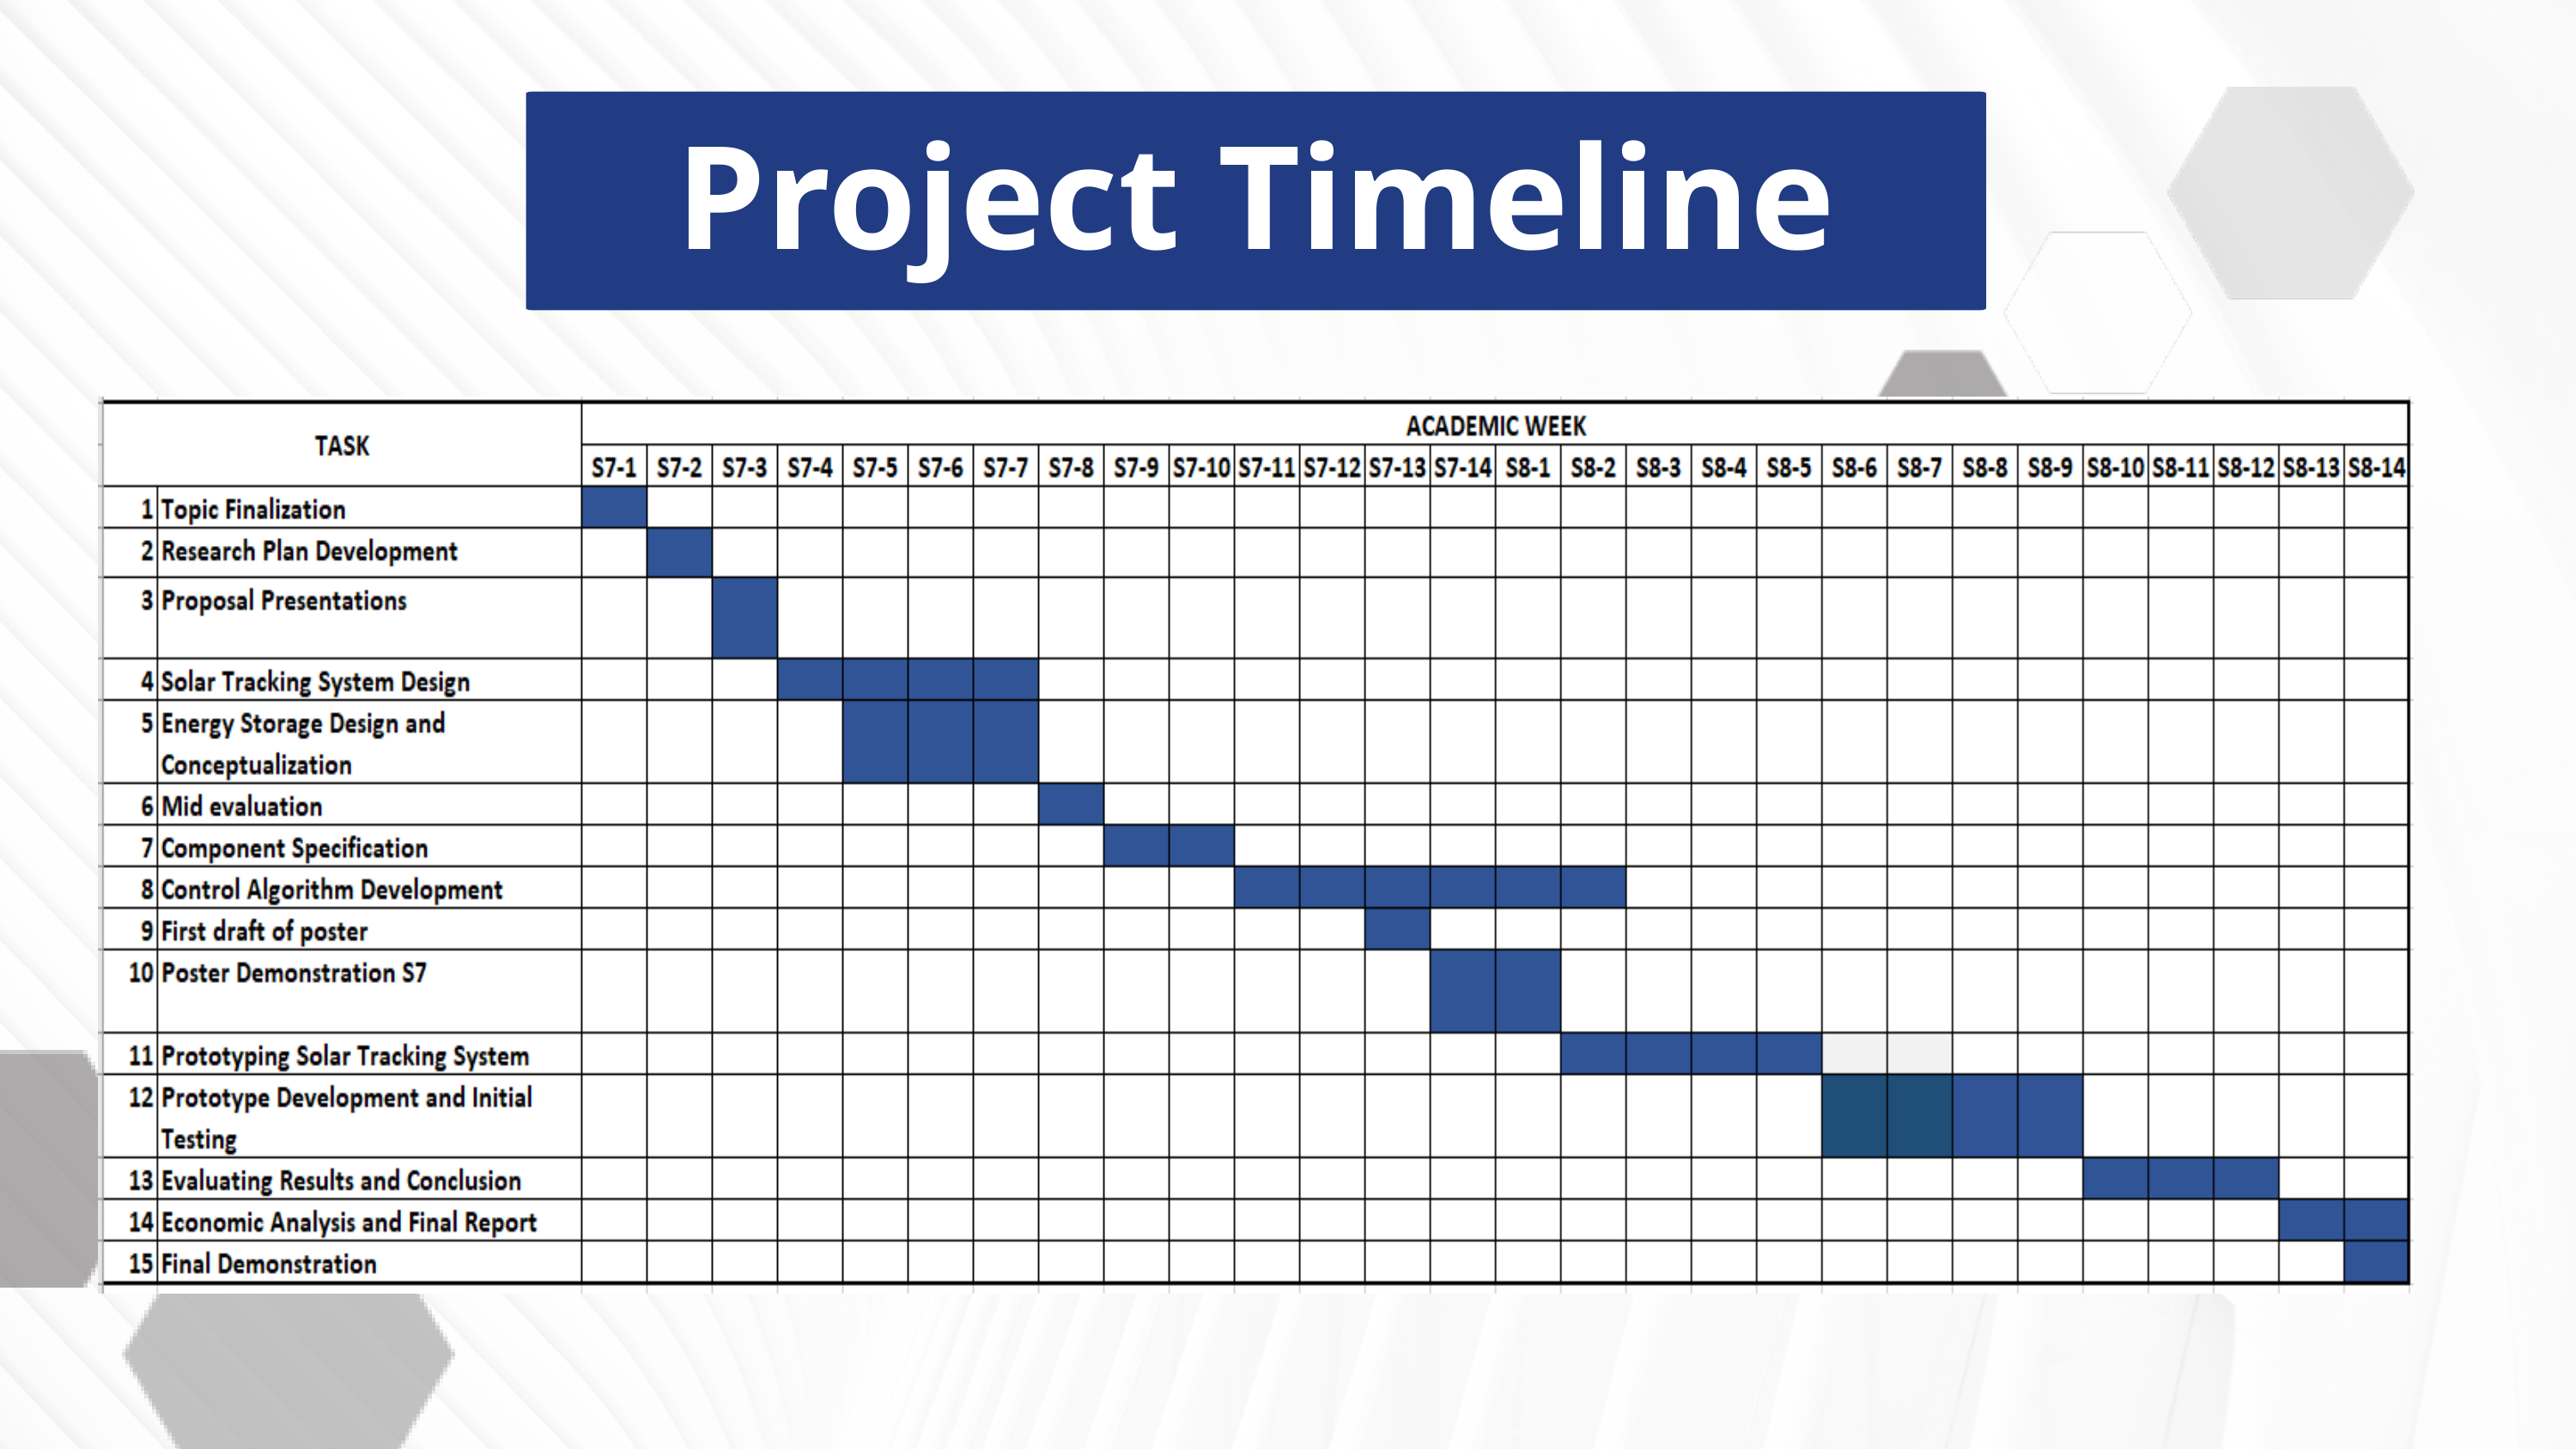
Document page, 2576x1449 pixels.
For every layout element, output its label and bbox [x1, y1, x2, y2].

text_box [526, 91, 1987, 311]
text_box [0, 0, 2576, 1449]
text_box [1864, 87, 2416, 396]
text_box [0, 580, 857, 1449]
picture [98, 397, 2414, 1294]
